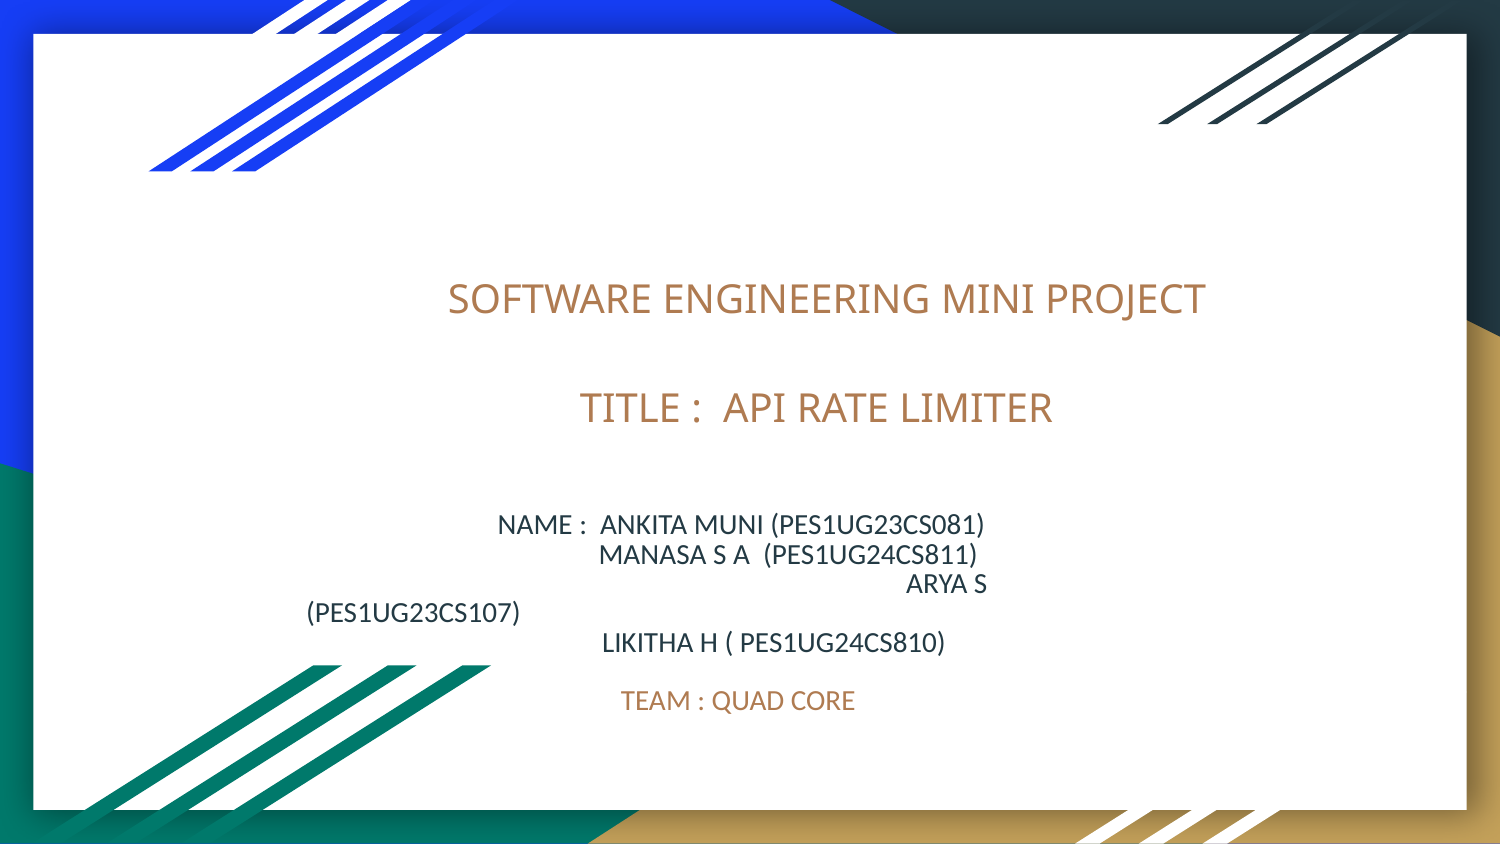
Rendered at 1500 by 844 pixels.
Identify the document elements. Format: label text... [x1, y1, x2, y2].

title SOFTWARE ENGINEERING MINI PROJECT TITLE : API RATE LIMITER [235, 255, 1420, 450]
subtitle NAME : ANKITA MUNI (PES1UG23CS081) MANASA S A (PES1UG24CS811) ARYA S (PES1UG23CS107) LIKITHA H ( PES1UG24CS810) TEAM : QUAD CORE [290, 497, 1193, 741]
